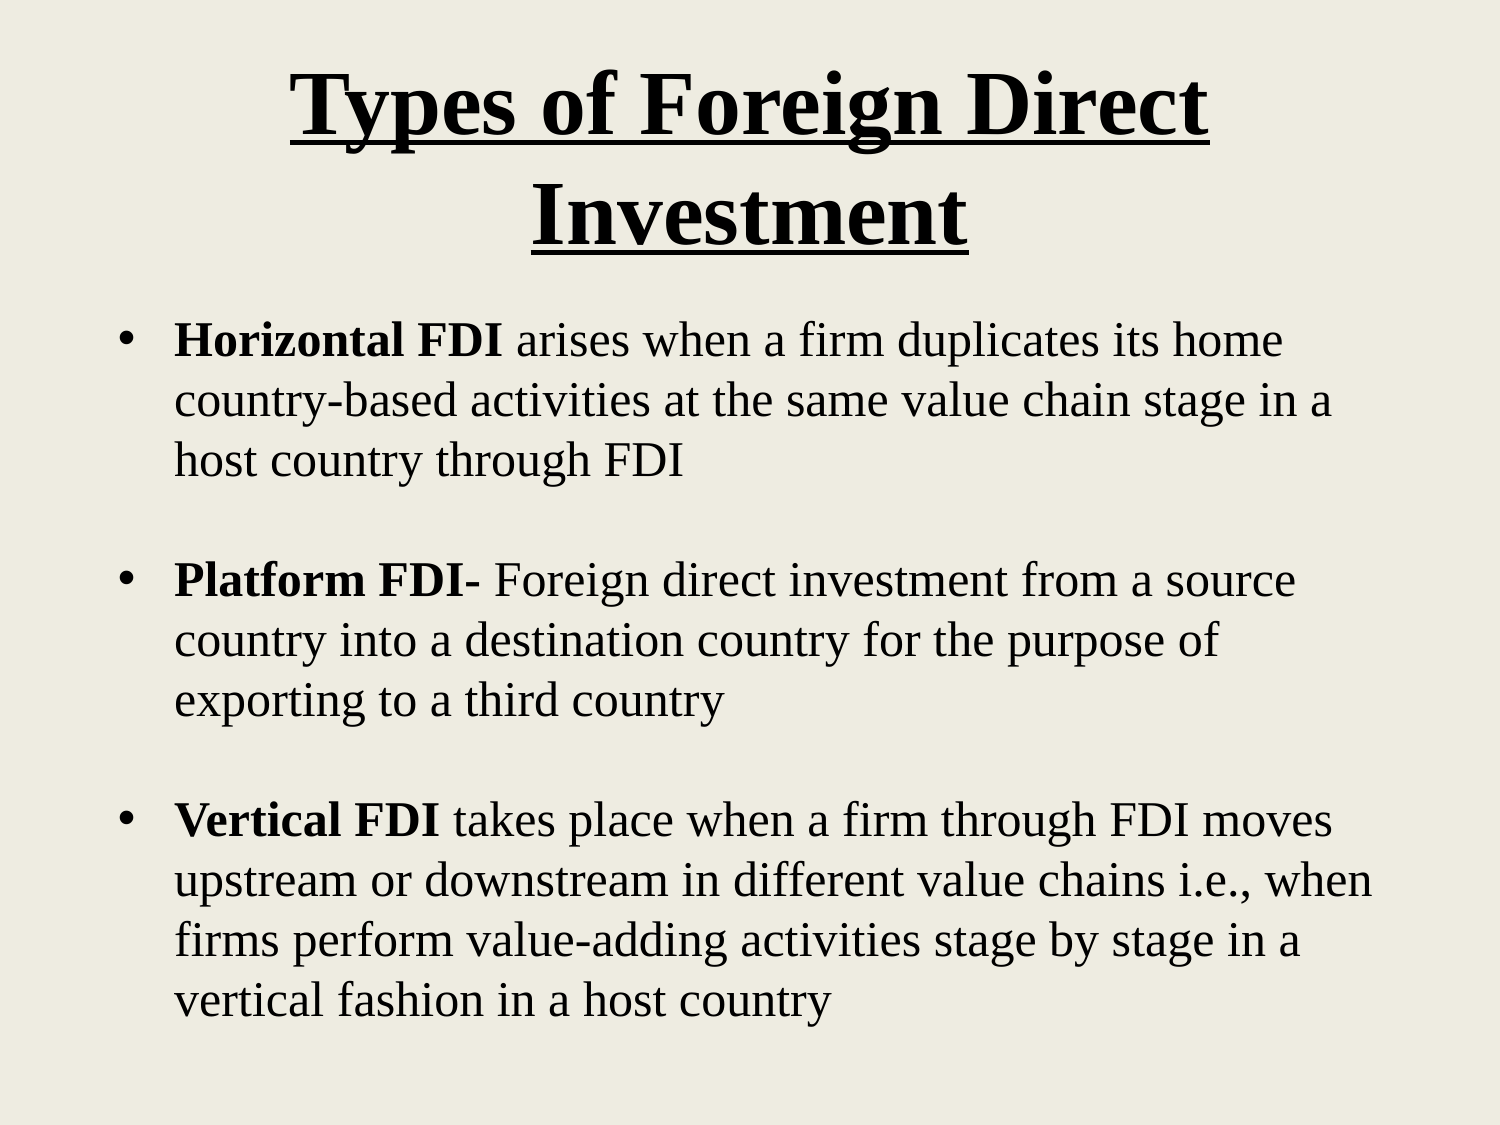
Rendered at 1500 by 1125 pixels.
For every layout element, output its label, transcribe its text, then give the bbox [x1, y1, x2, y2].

text_box Horizontal FDI arises when a firm duplicates its home country-based activities at the same value chain stage in a host country through FDI Platform FDI- Foreign direct investment from a source country into a destination country for the purpose of exporting to a third country Vertical FDI takes place when a firm through FDI moves upstream or downstream in different value chains i.e., when firms perform value-adding activities stage by stage in a vertical fashion in a host country [103, 299, 1397, 1073]
text_box Types of Foreign Direct Investment [103, 44, 1397, 262]
